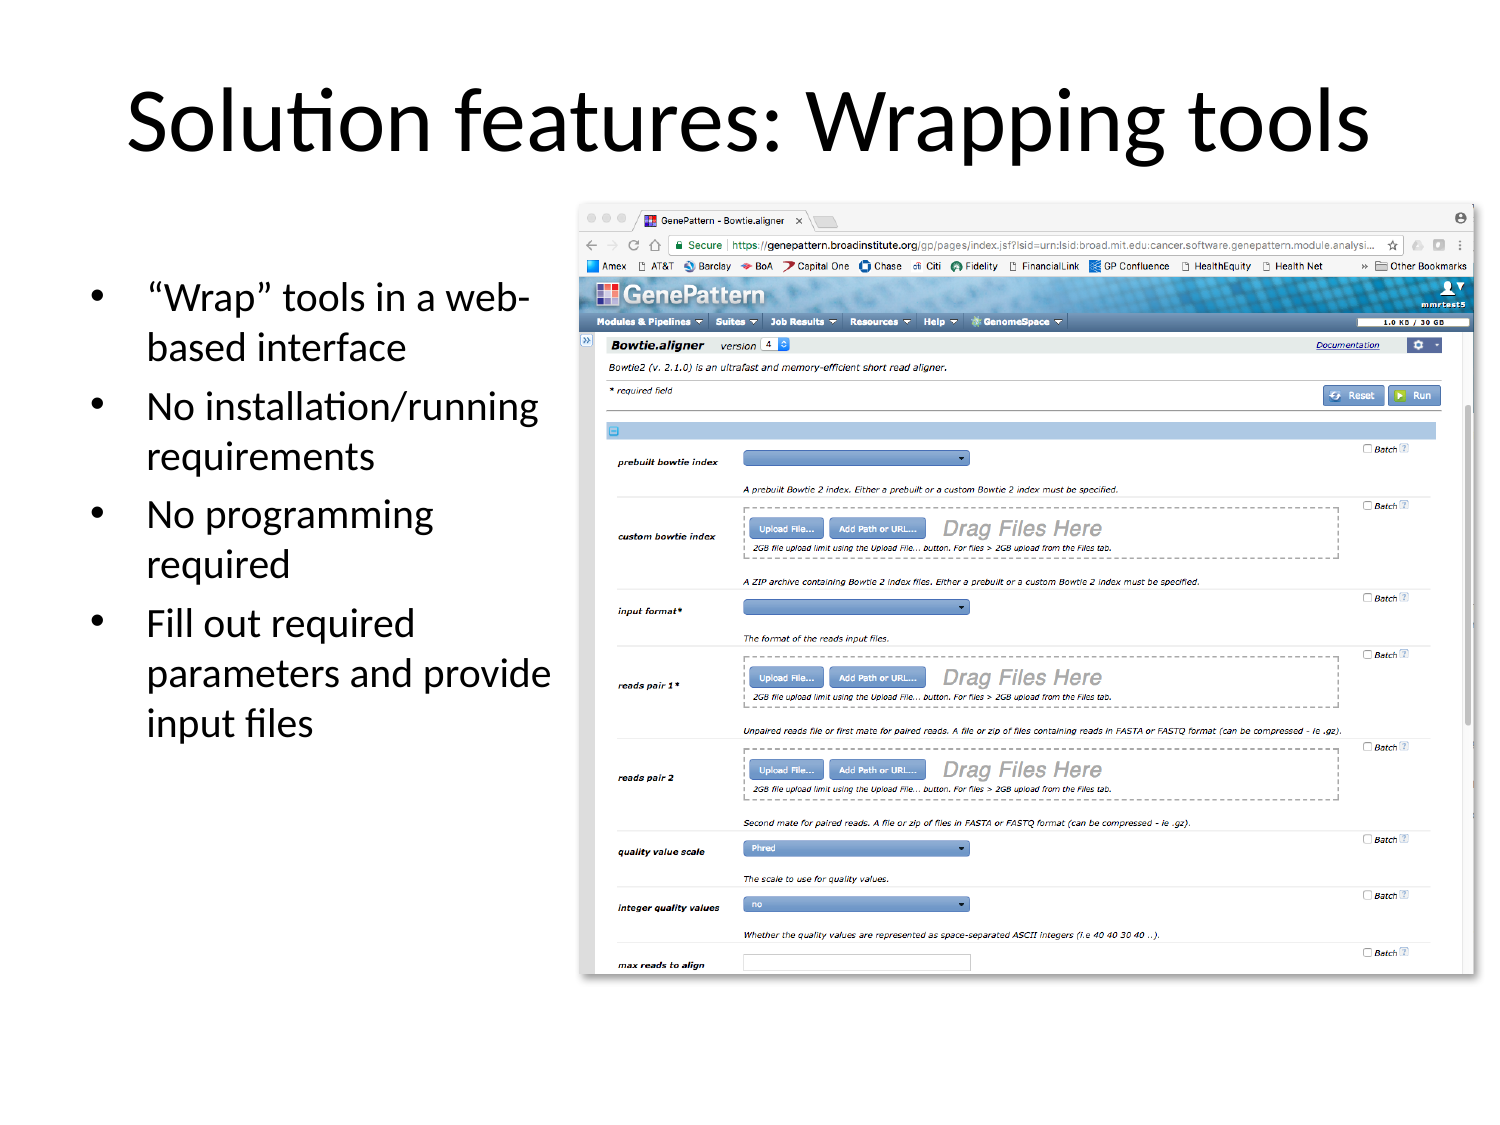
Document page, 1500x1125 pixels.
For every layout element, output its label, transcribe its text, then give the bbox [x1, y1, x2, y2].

list “Wrap” tools in a web-based interface No installation/running requirements No programming required Fill out required parameters and provide input files [75, 262, 598, 1005]
title Solution features: Wrapping tools [75, 45, 1425, 185]
picture [578, 204, 1474, 975]
